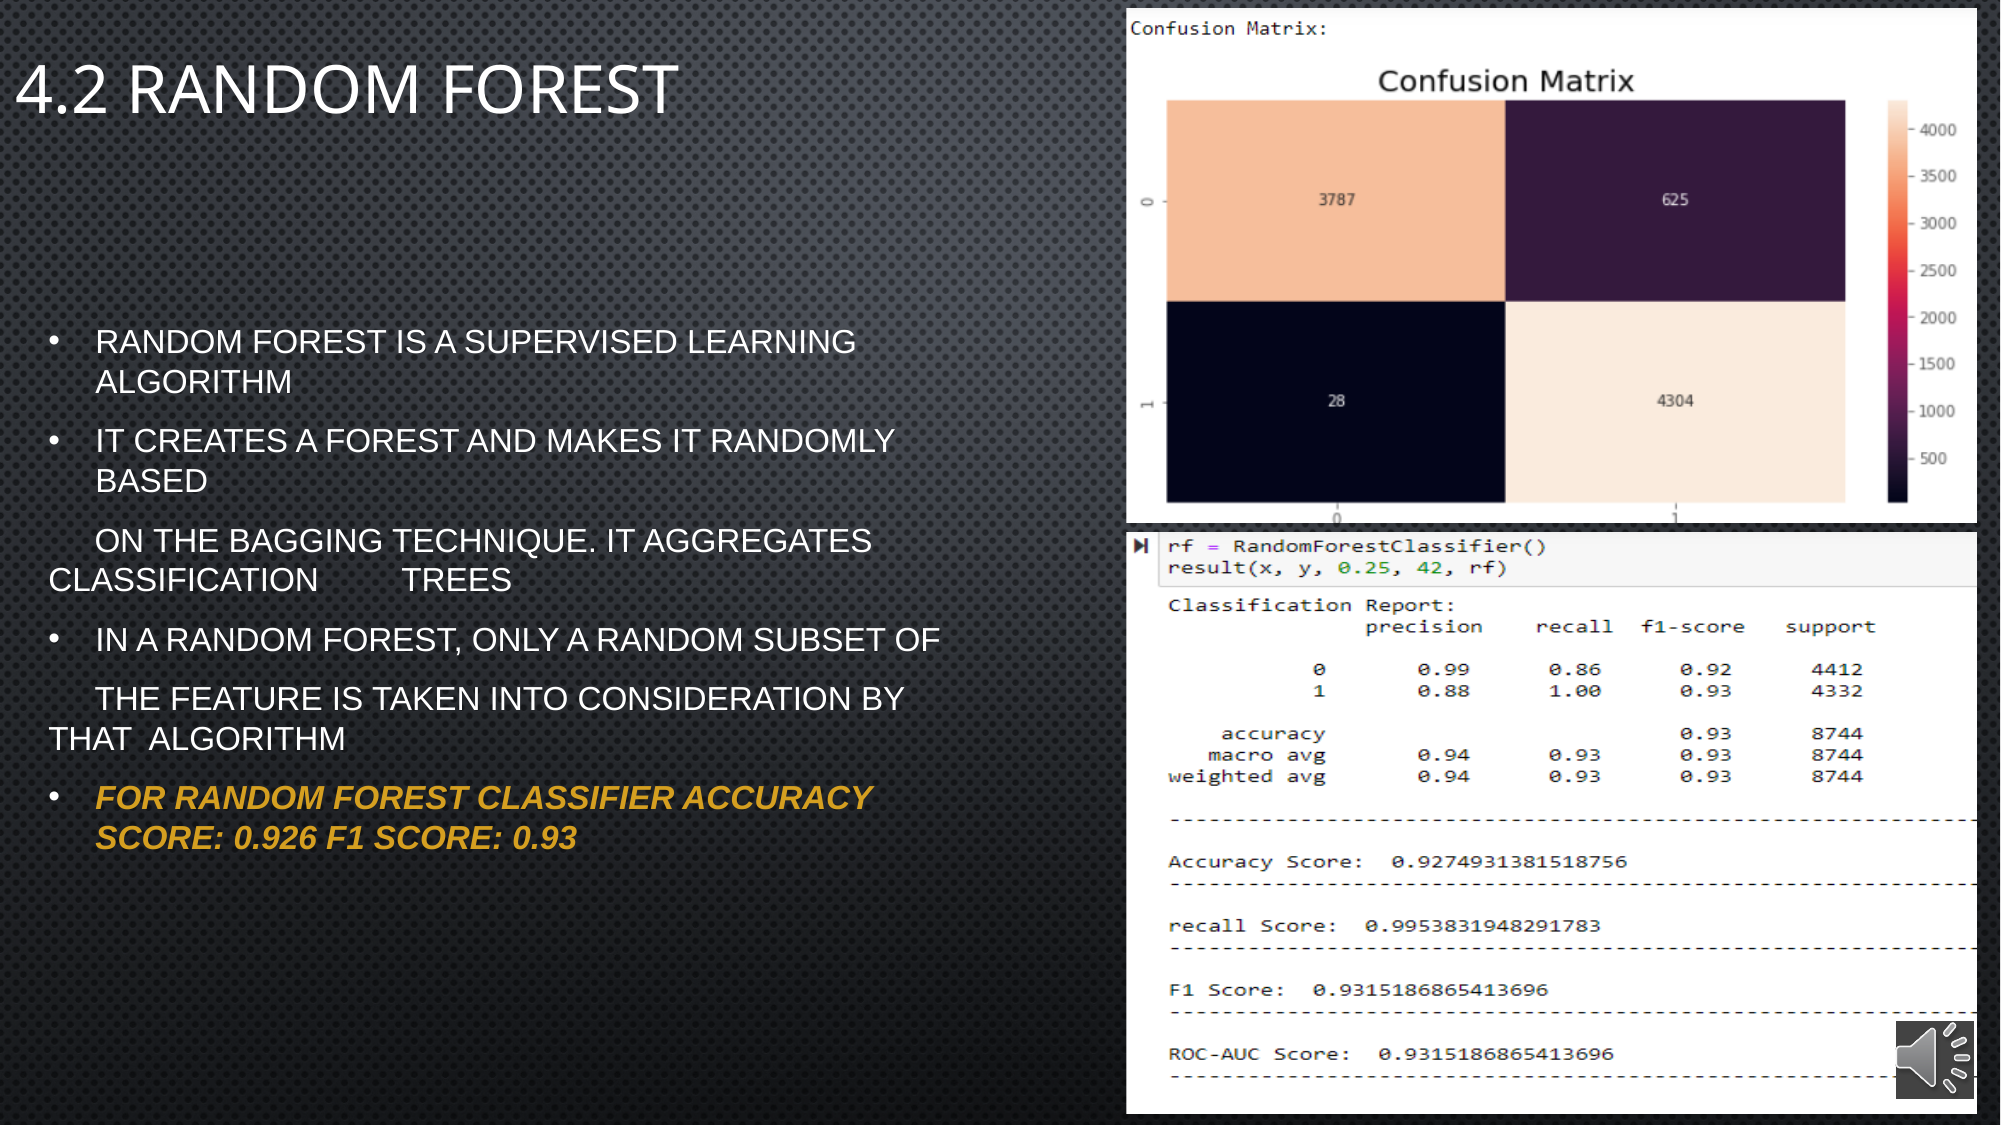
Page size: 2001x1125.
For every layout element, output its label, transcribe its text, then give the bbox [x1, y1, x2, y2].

picture [1126, 531, 1978, 1114]
title 4.2 random forest [0, 0, 1625, 243]
list Random forest is a supervised learning algorithm It creates a forest and makes it randomly based on the bagging technique. It aggregates classification trees In a random forest, only a random subset of the feature is taken into consideration by that algorithm for random forest classifier Accuracy Score: 0.926 F1 Score: 0.93 [33, 218, 998, 1125]
picture [1126, 8, 1978, 523]
